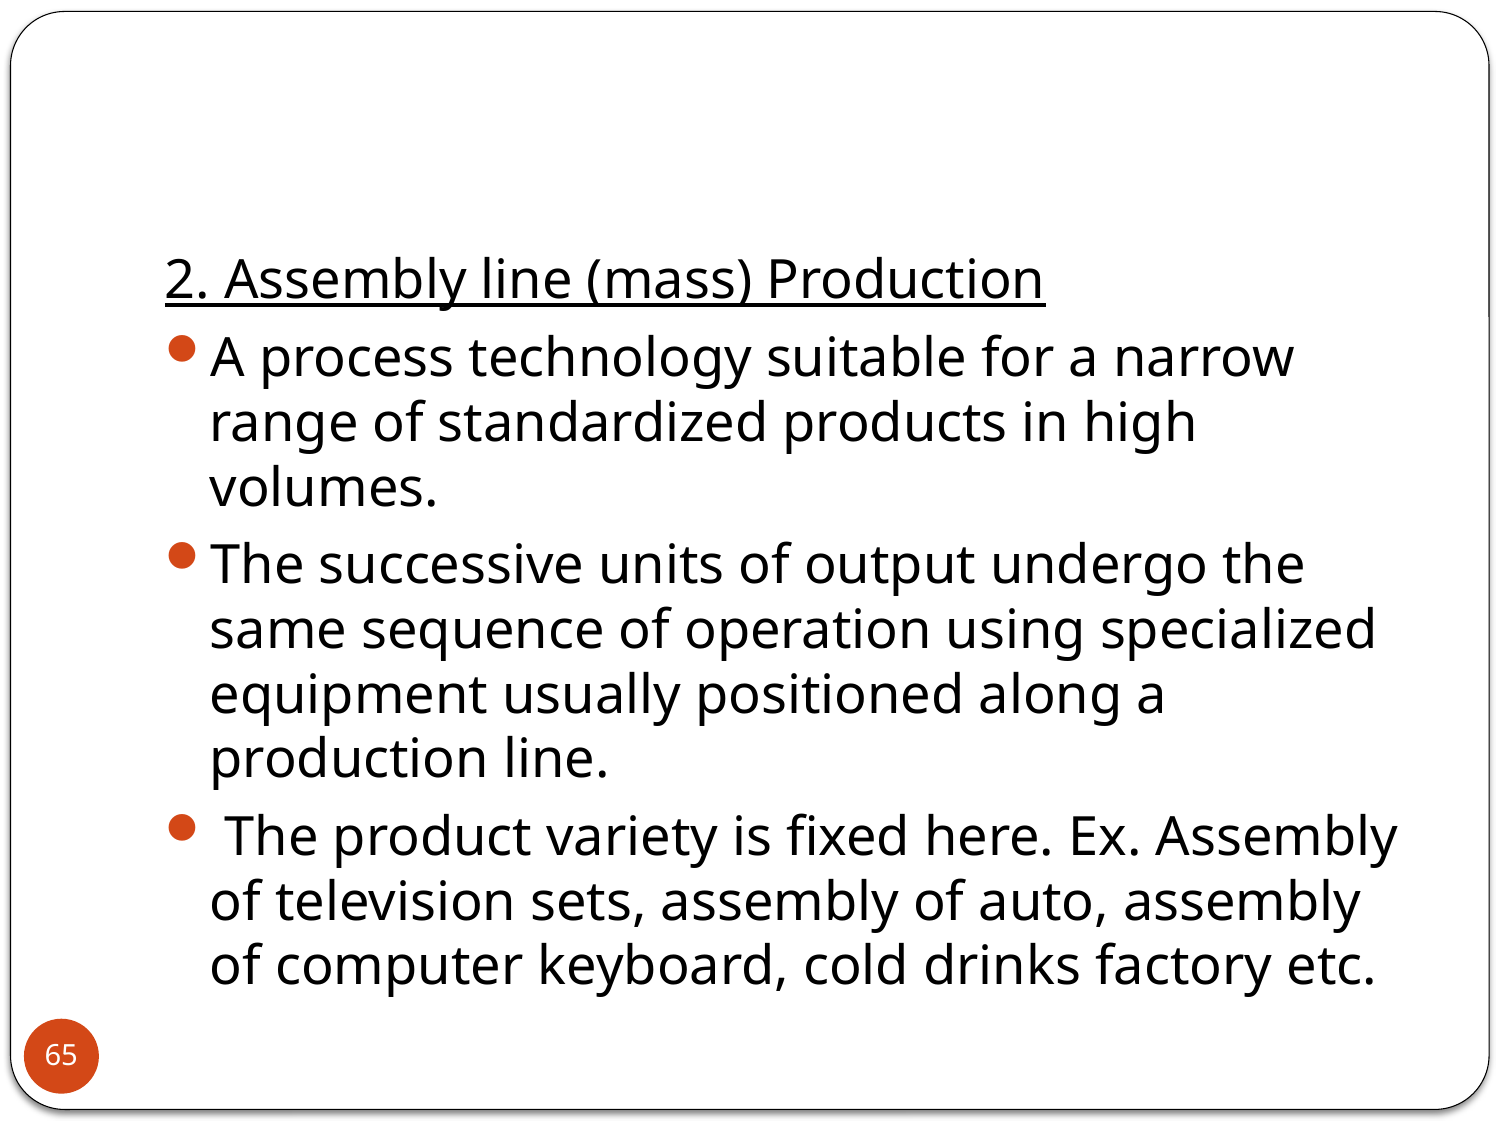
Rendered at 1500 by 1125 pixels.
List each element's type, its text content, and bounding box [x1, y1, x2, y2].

list 2. Assembly line (mass) Production A process technology suitable for a narrow range of standardized products in high volumes. The successive units of output undergo the same sequence of operation using specialized equipment usually positioned along a production line. The product variety is fixed here. Ex. Assembly of television sets, assembly of auto, assembly of computer keyboard, cold drinks factory etc. [150, 237, 1425, 988]
slide_number 65 [23, 1018, 99, 1094]
